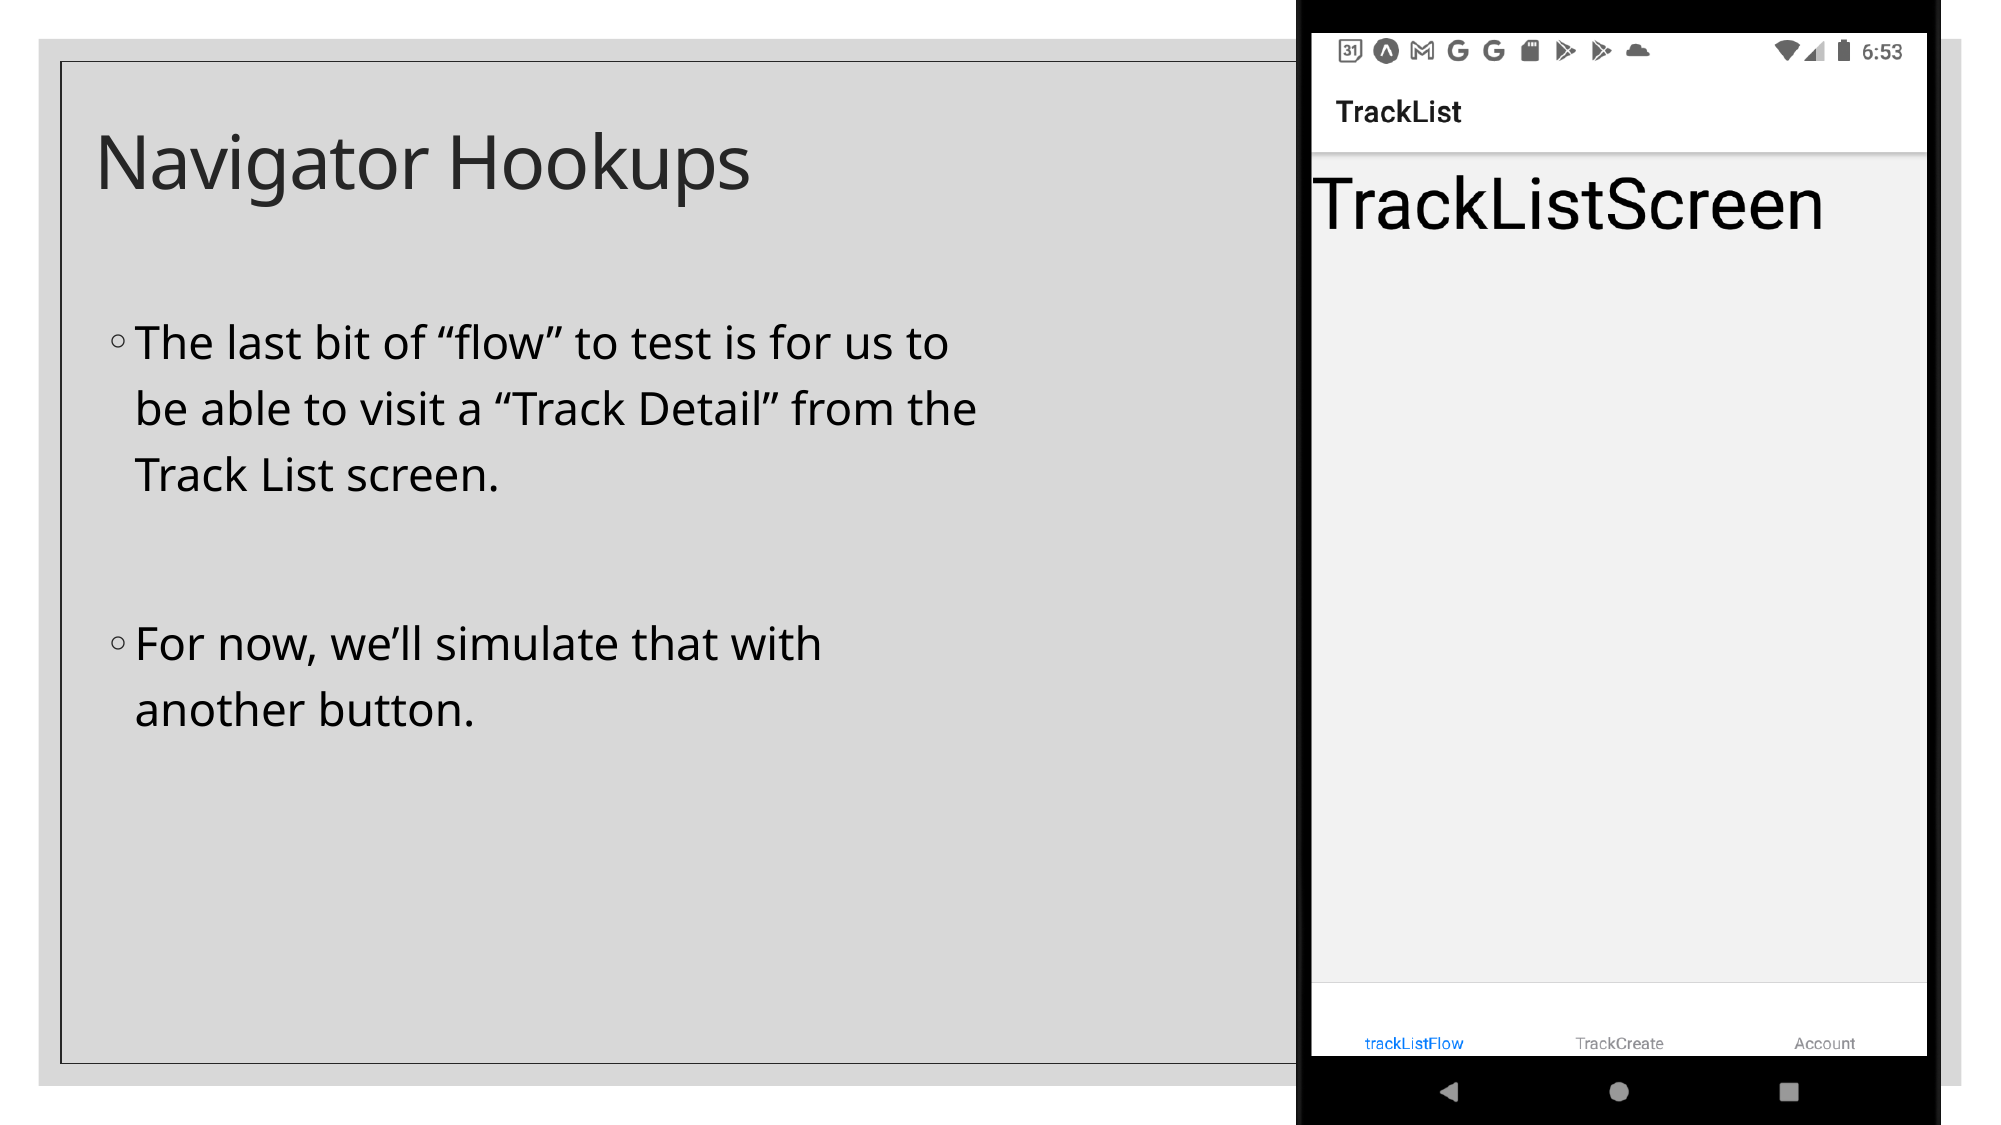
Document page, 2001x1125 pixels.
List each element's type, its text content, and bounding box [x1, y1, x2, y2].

picture [1296, 0, 1941, 1125]
title Navigator Hookups [79, 52, 1290, 278]
list The last bit of “flow” to test is for us to be able to visit a “Track Detail” from the Track List screen. For now, we’ll simulate that with another button. [89, 295, 1010, 1080]
